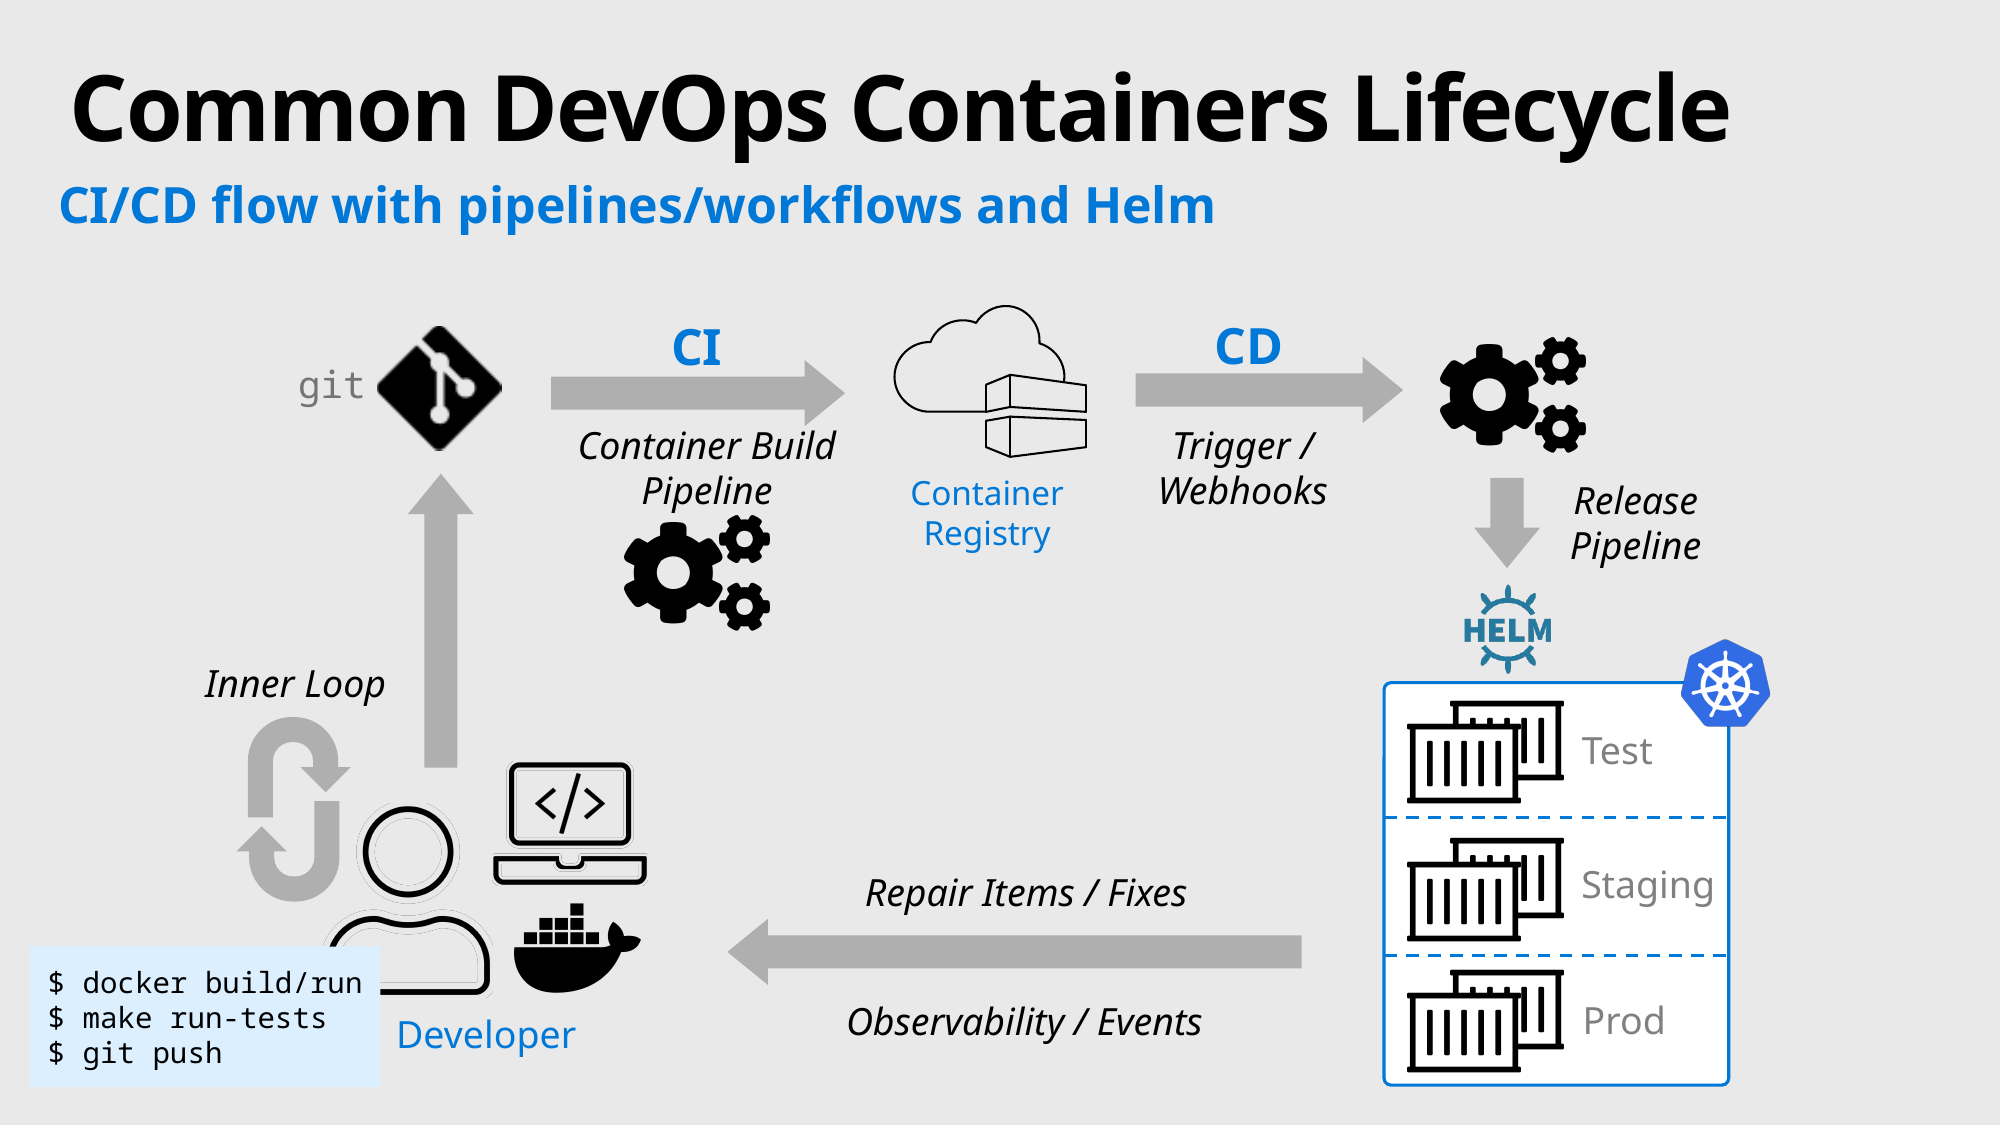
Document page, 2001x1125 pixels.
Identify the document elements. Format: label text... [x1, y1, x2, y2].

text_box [1407, 964, 1564, 1078]
text_box Prod [1582, 996, 1666, 1042]
title Common DevOps Containers Lifecycle [69, 62, 1863, 207]
text_box [1472, 477, 1540, 569]
text_box $ docker build/run $ make run-tests $ git push [30, 946, 381, 1087]
text_box Repair Items / Fixes [864, 868, 1216, 914]
text_box Developer [396, 1010, 577, 1056]
picture [1440, 336, 1586, 453]
text_box Test [1581, 726, 1653, 772]
text_box Release Pipeline [1540, 477, 1731, 568]
text_box [1134, 355, 1405, 422]
text_box [1383, 682, 1730, 1086]
text_box Observability / Events [846, 997, 1250, 1043]
text_box Container Registry [859, 472, 1115, 553]
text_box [1407, 832, 1564, 947]
text_box git [298, 360, 366, 406]
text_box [236, 716, 351, 902]
text_box Container Build Pipeline [564, 422, 850, 513]
text_box CD [1210, 314, 1288, 375]
picture [624, 515, 770, 631]
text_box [323, 761, 648, 998]
text_box Inner Loop [205, 659, 387, 705]
text_box [550, 358, 846, 422]
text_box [1407, 695, 1564, 809]
text_box [406, 472, 475, 761]
text_box [726, 917, 1303, 987]
text_box CI [658, 315, 735, 376]
text_box Trigger / Webhooks [1099, 422, 1386, 513]
picture [1680, 637, 1771, 729]
picture [377, 326, 502, 451]
text_box Staging [1581, 861, 1716, 907]
picture [1464, 584, 1551, 674]
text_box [891, 302, 1089, 460]
text_box CI/CD flow with pipelines/workflows and Helm [58, 173, 1217, 234]
picture [514, 897, 641, 999]
